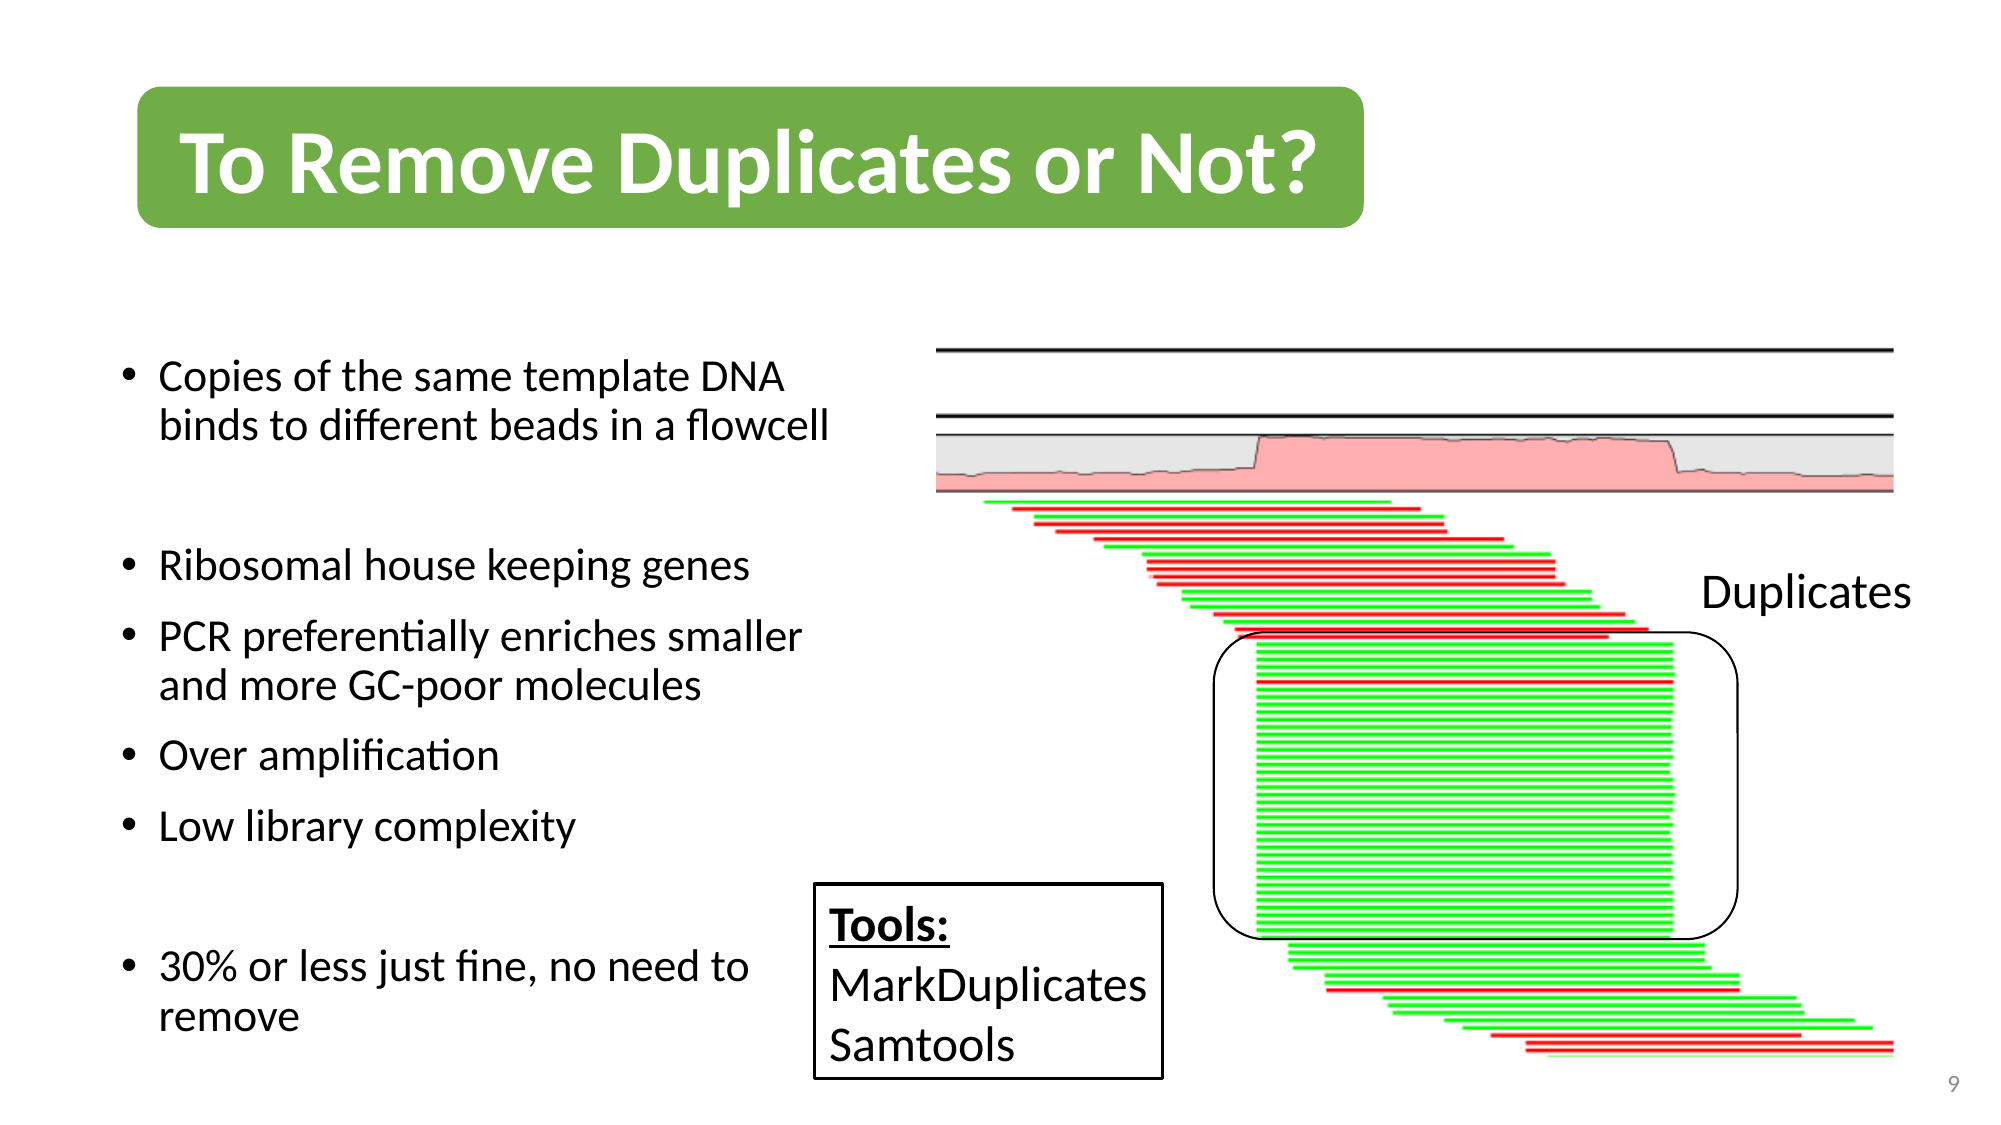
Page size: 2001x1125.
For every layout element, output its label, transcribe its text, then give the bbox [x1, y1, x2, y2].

picture [936, 269, 1894, 1058]
list Copies of the same template DNA binds to different beads in a flowcell Ribosomal house keeping genes PCR preferentially enriches smaller and more GC-poor molecules Over amplification Low library complexity 30% or less just fine, no need to remove [106, 343, 886, 1113]
text_box Duplicates [1894, 557, 1933, 633]
slide_number 9 [1525, 1052, 1976, 1113]
text_box Tools: MarkDuplicates Samtools [814, 883, 1163, 1079]
text_box To Remove Duplicates or Not? [136, 85, 1365, 229]
